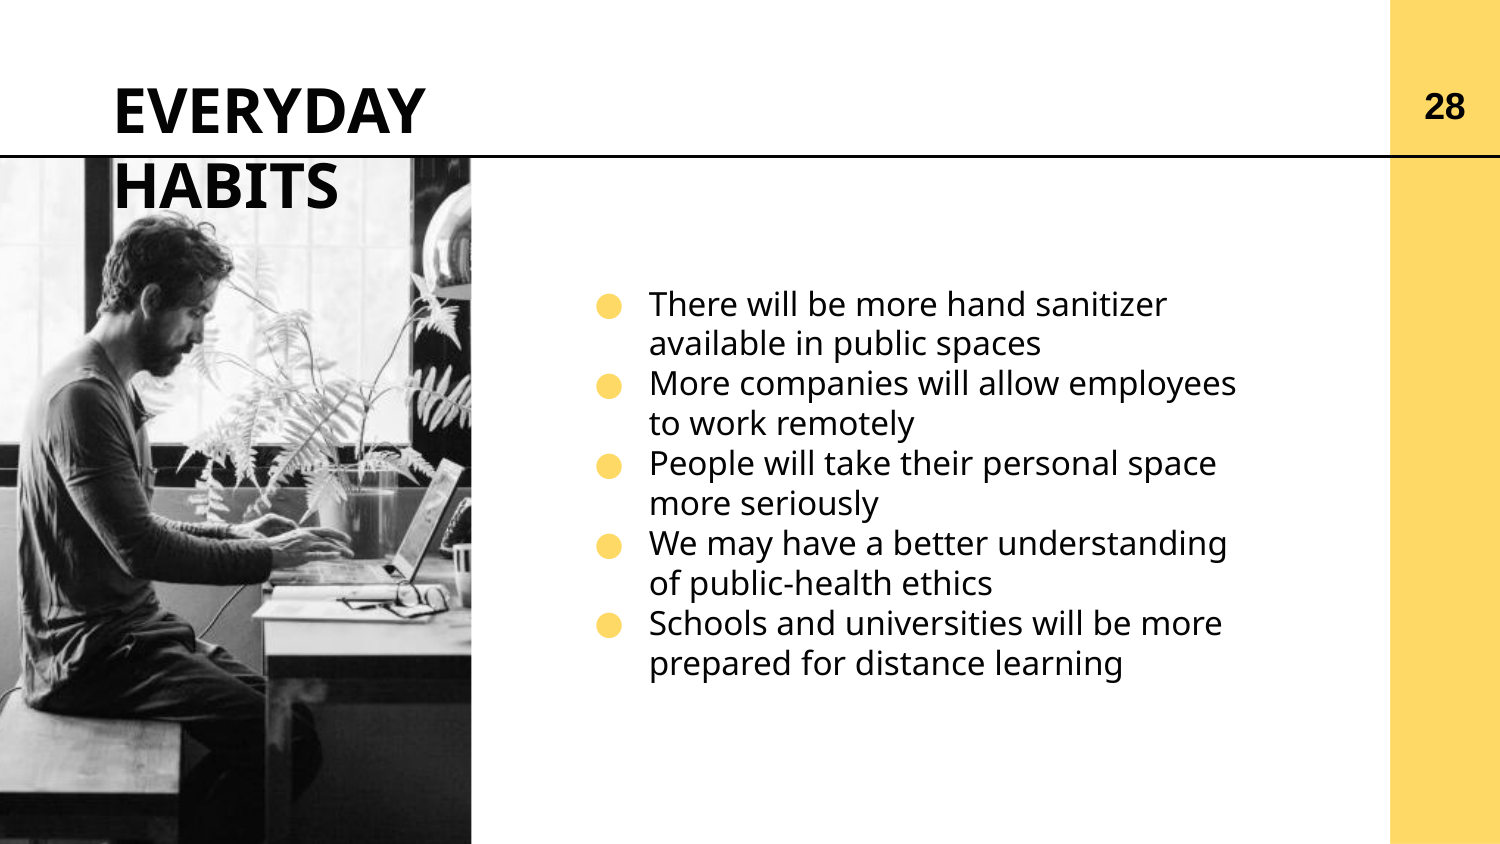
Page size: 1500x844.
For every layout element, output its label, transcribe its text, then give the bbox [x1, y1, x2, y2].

slide_number 28 [1400, 72, 1491, 137]
title EVERYDAY HABITS [97, 55, 610, 155]
text_box [1390, 0, 1500, 155]
text_box [1390, 164, 1500, 844]
picture [0, 157, 472, 844]
list There will be more hand sanitizer available in public spaces More companies will allow employees to work remotely People will take their personal space more seriously We may have a better understanding of public-health ethics Schools and universities will be more prepared for distance learning [558, 267, 1275, 702]
